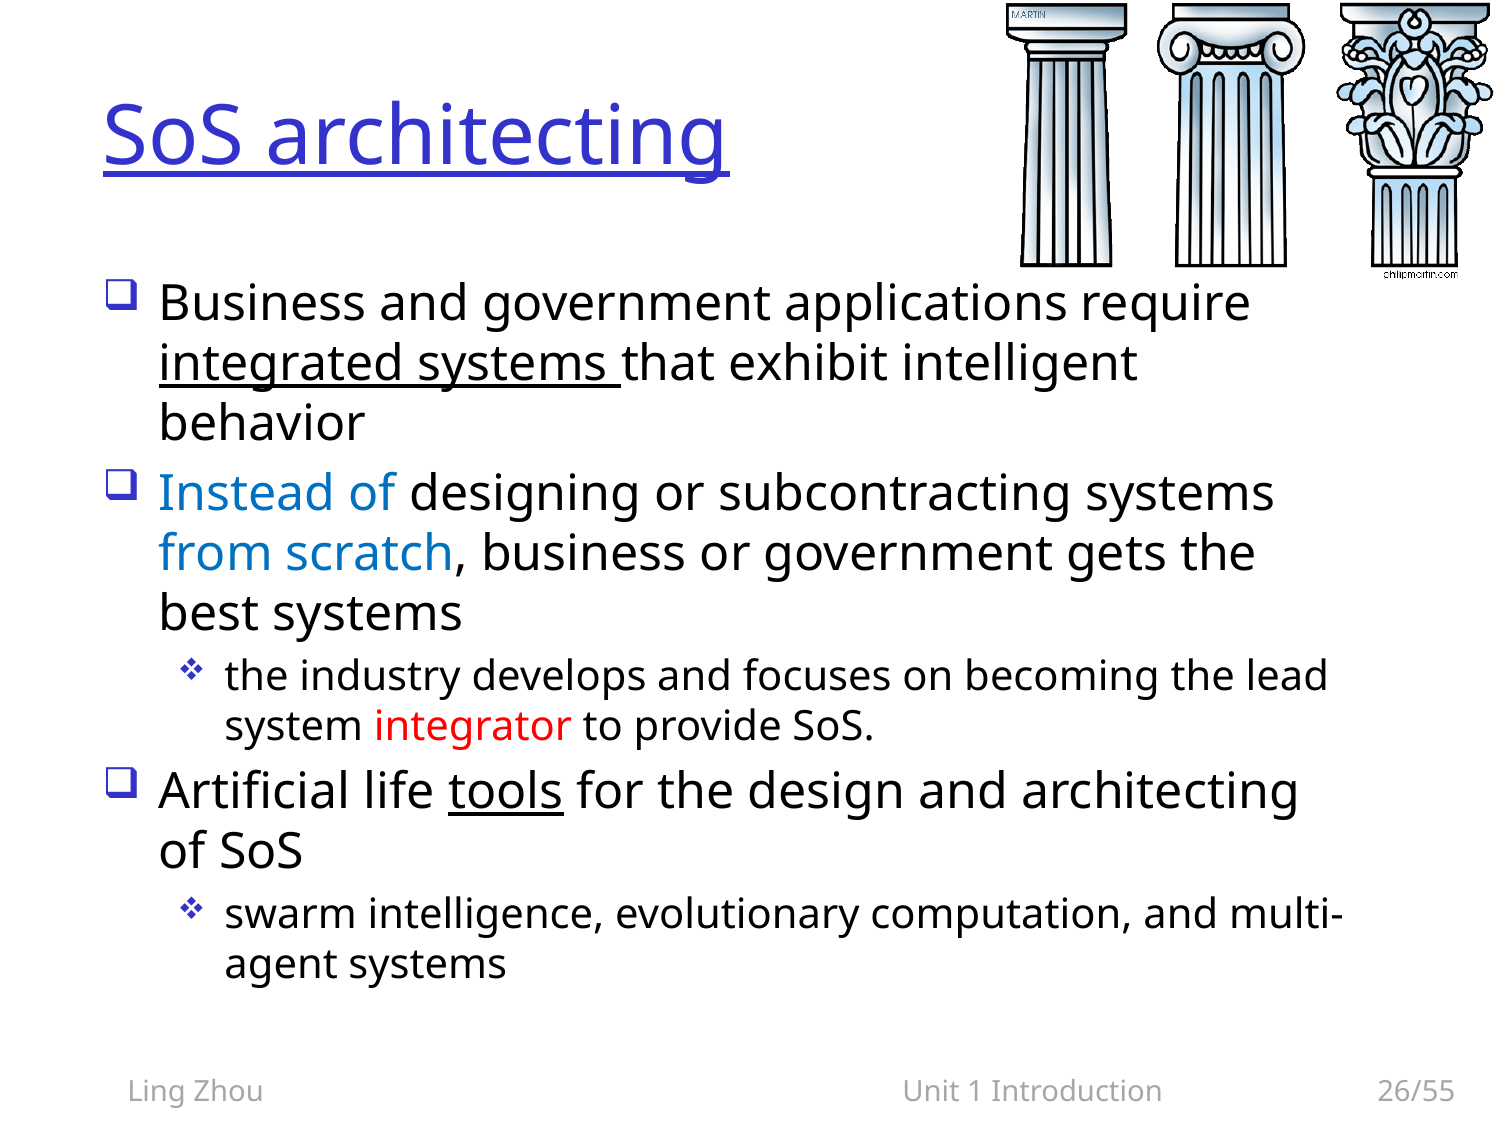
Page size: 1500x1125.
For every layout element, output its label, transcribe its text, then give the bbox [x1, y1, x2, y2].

slide_number 26/55 [1362, 1064, 1500, 1125]
title SoS architecting [87, 37, 988, 226]
picture [993, 0, 1500, 282]
list Business and government applications require integrated systems that exhibit intelligent behavior Instead of designing or subcontracting systems from scratch, business or government gets the best systems the industry develops and focuses on becoming the lead system integrator to provide SoS. Artificial life tools for the design and architecting of SoS swarm intelligence, evolutionary computation, and multi-agent systems [87, 262, 1363, 1026]
footer Unit 1 Introduction [887, 1064, 1362, 1125]
slide_number Ling Zhou [112, 1064, 425, 1125]
